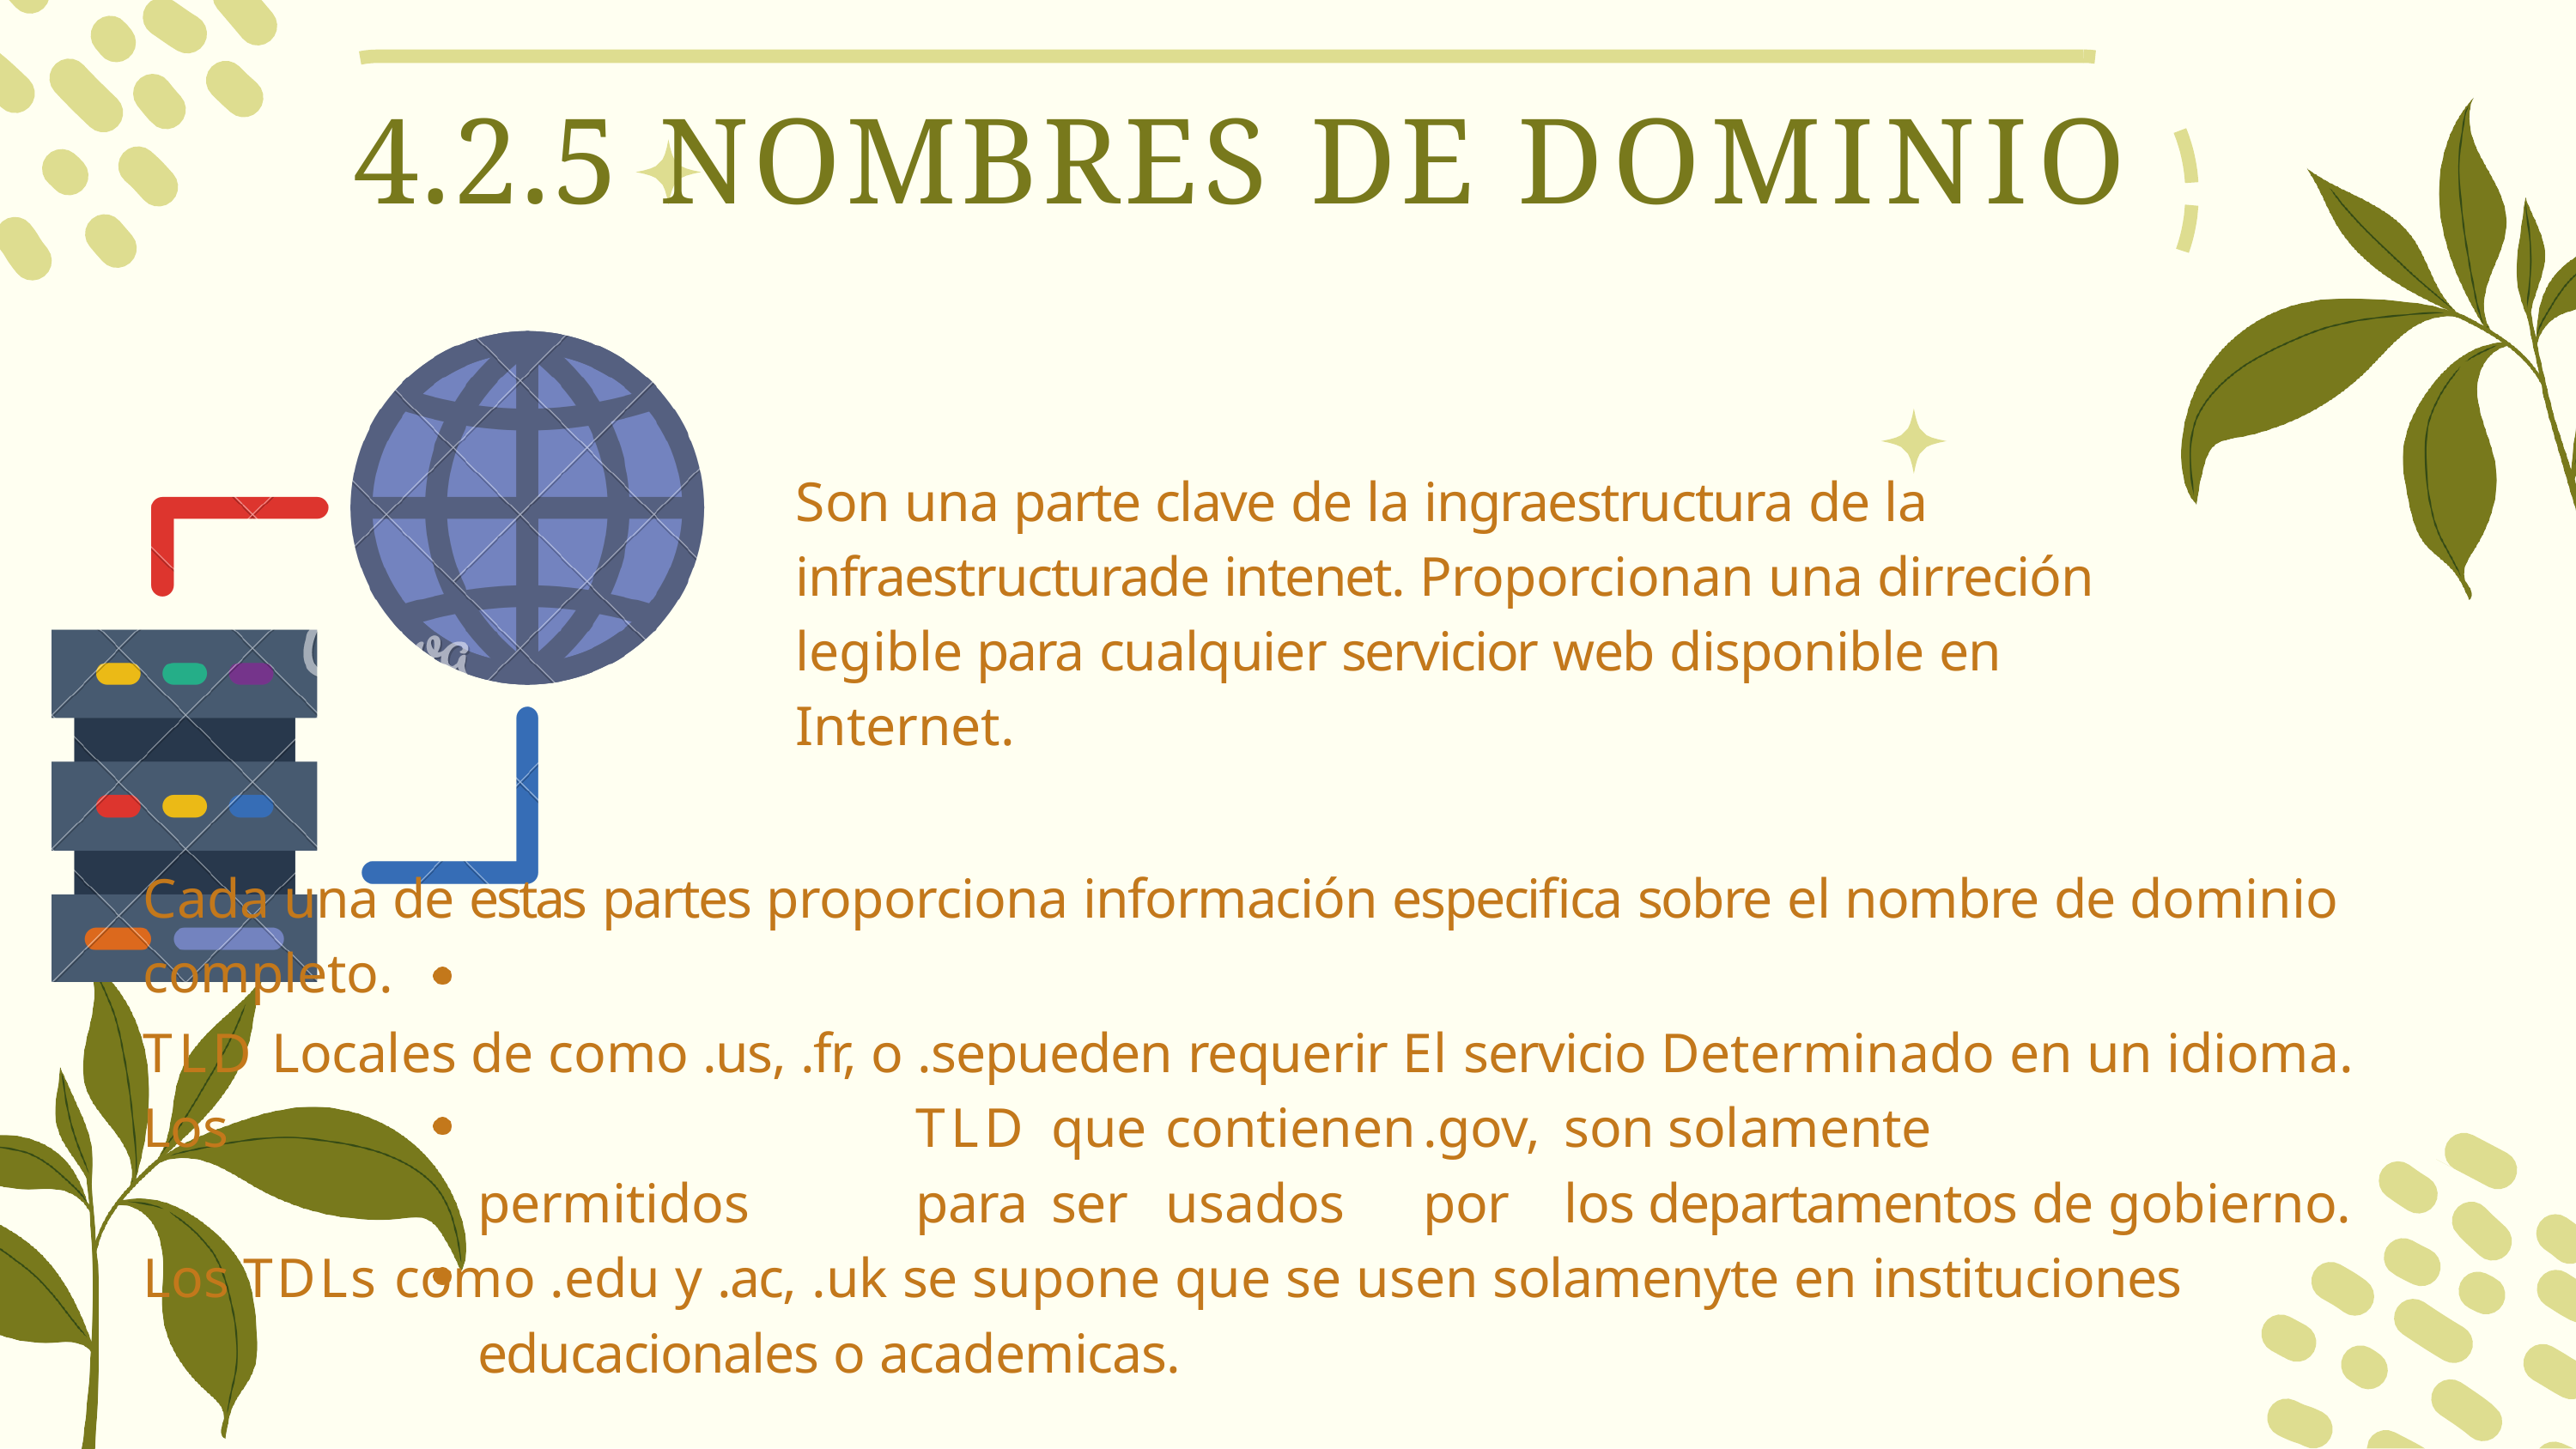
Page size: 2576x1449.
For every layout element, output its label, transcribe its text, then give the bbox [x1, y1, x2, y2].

list Son una parte clave de la ingraestructura de la infraestructurade intenet. Proporcionan una dirreción legible para cualquier servicior web disponible en Internet. Cada una de estas partes proporciona información especifica sobre el nombre de dominio completo. TLD Locales de como .us, .fr, o .sepueden requerir El servicio Determinado en un idioma. Los TLD que contienen .gov, son solamente permitidos para ser usados por los departamentos de gobierno. Los TDLs como .edu y .ac, .uk se supone que se usen solamenyte en instituciones educacionales o academicas. [724, 456, 2433, 1384]
text_box [1880, 408, 1947, 456]
title 4.2.5 NOMBRES DE DOMINIO [351, 83, 2151, 328]
picture [2181, 97, 2576, 601]
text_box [0, 312, 721, 1449]
